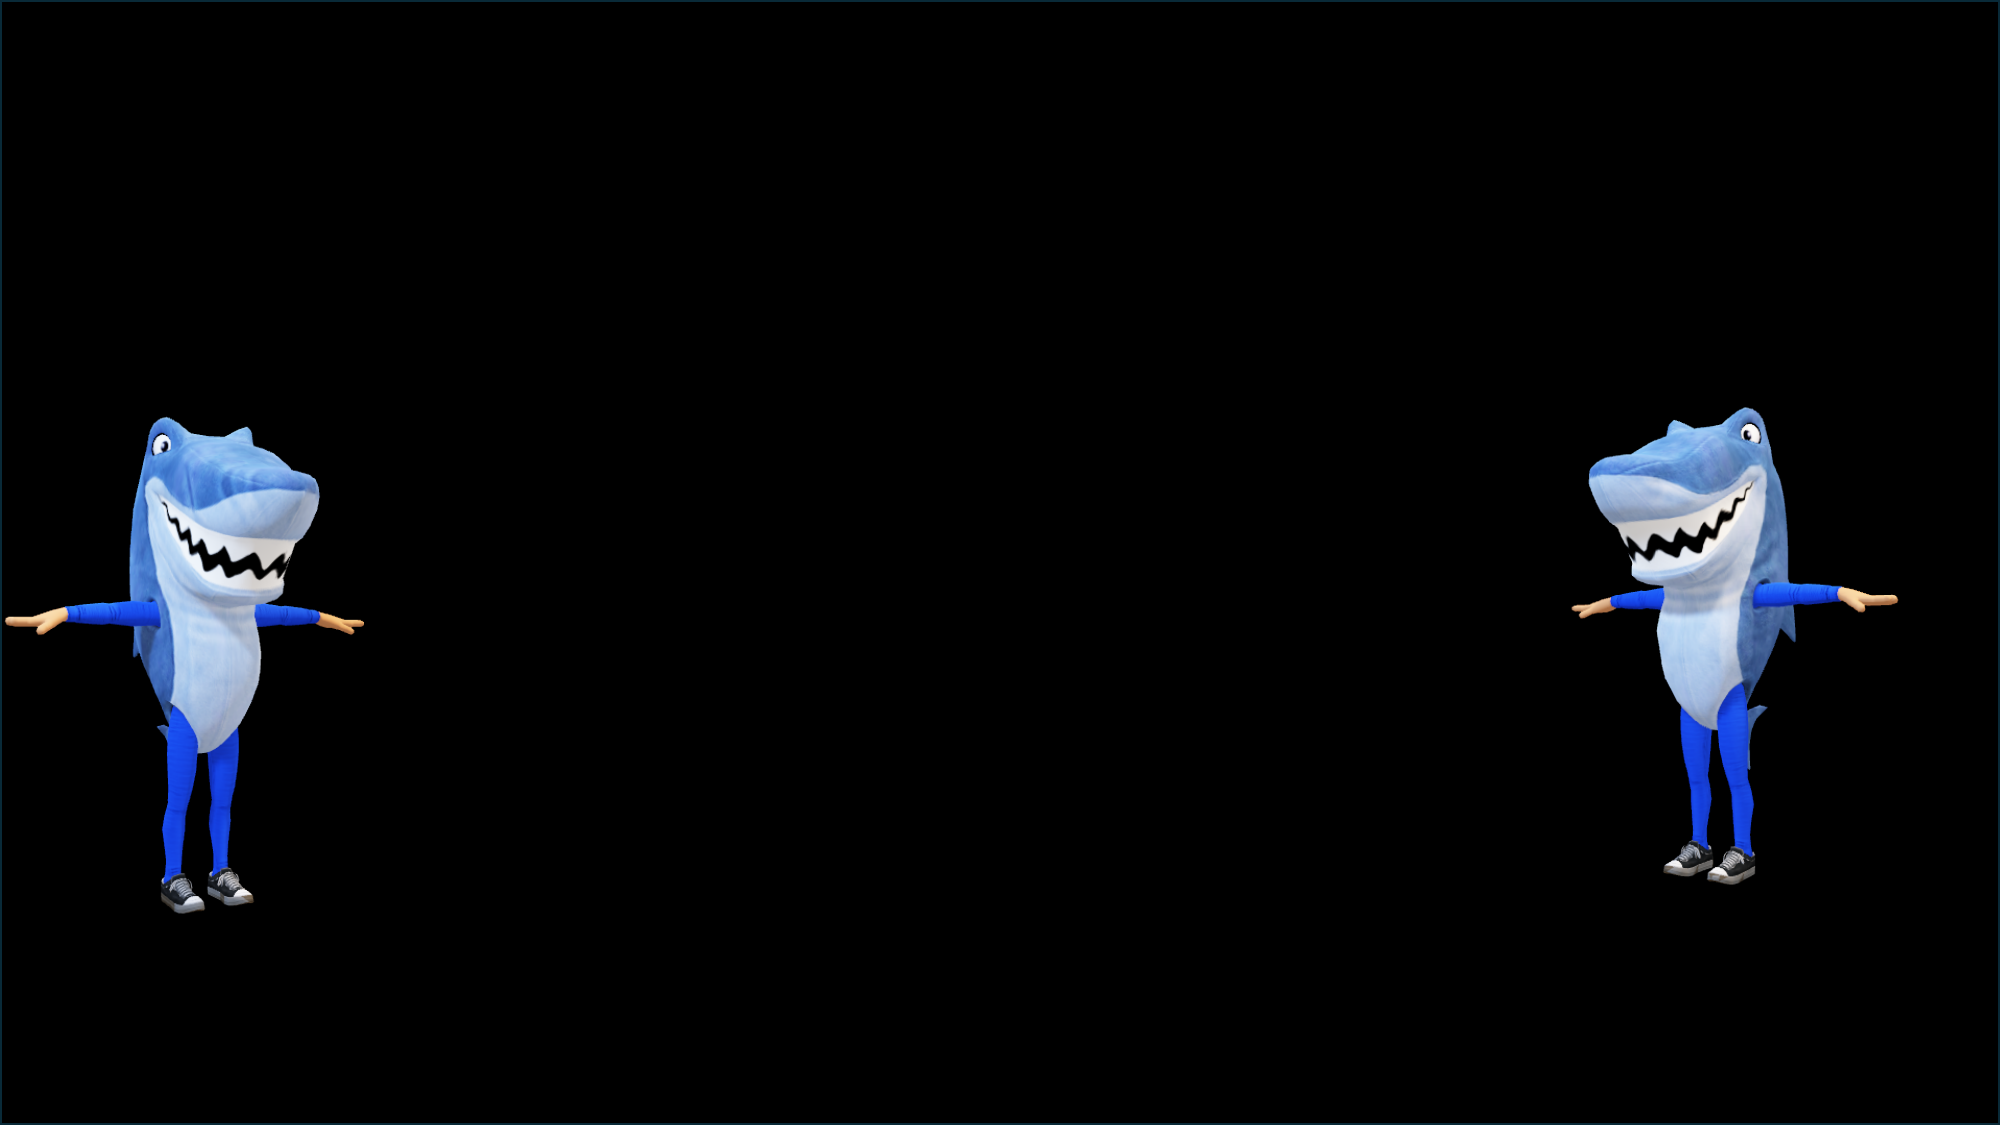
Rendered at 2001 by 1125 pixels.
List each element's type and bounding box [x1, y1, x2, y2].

picture [0, 411, 410, 919]
text_box [0, 0, 2000, 1125]
picture [1520, 400, 1904, 890]
